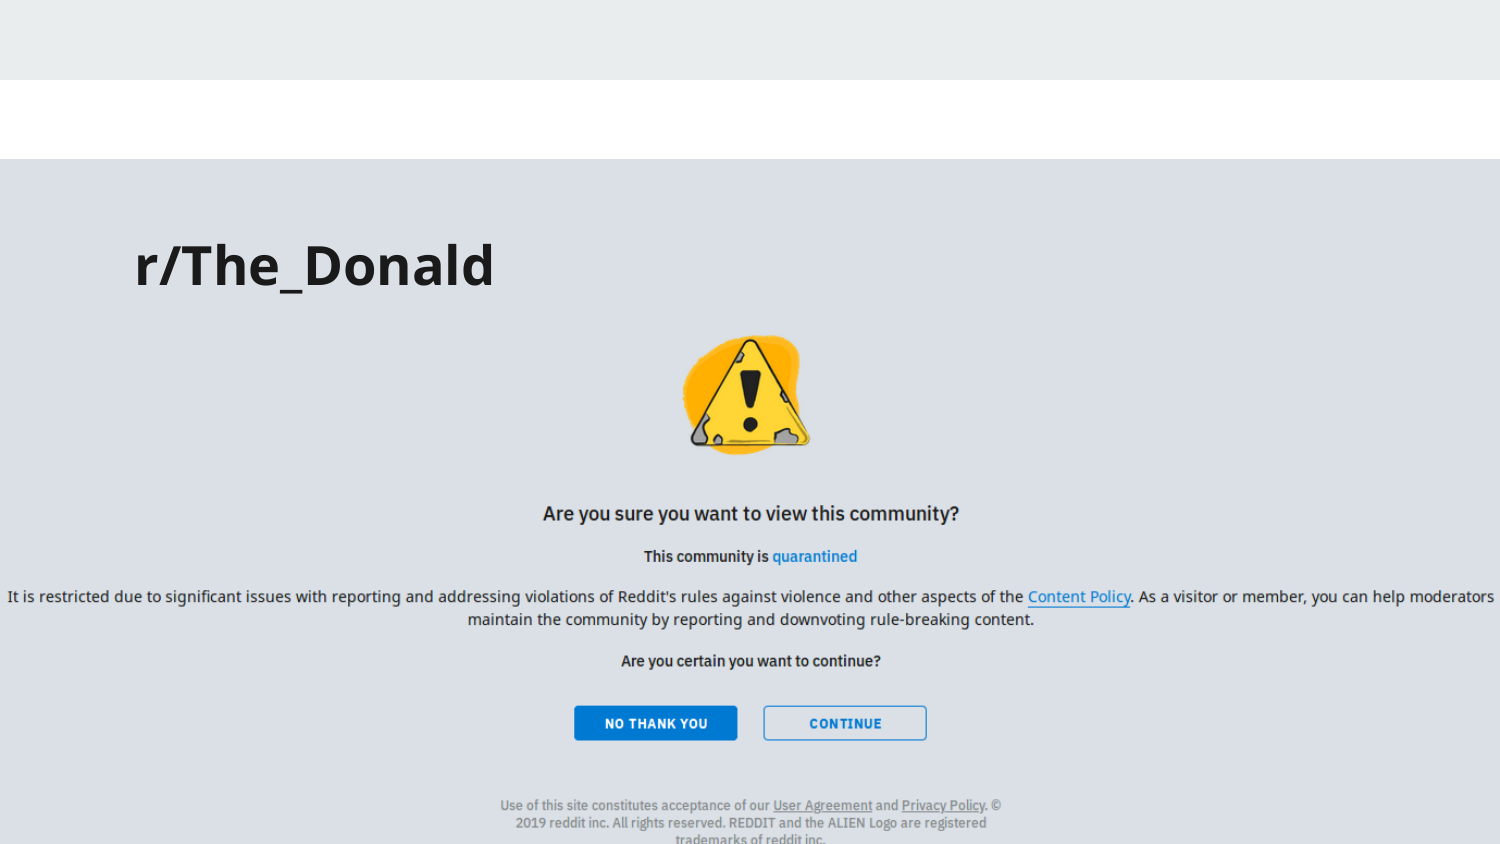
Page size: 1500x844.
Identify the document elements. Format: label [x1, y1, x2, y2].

picture [0, 159, 1500, 844]
